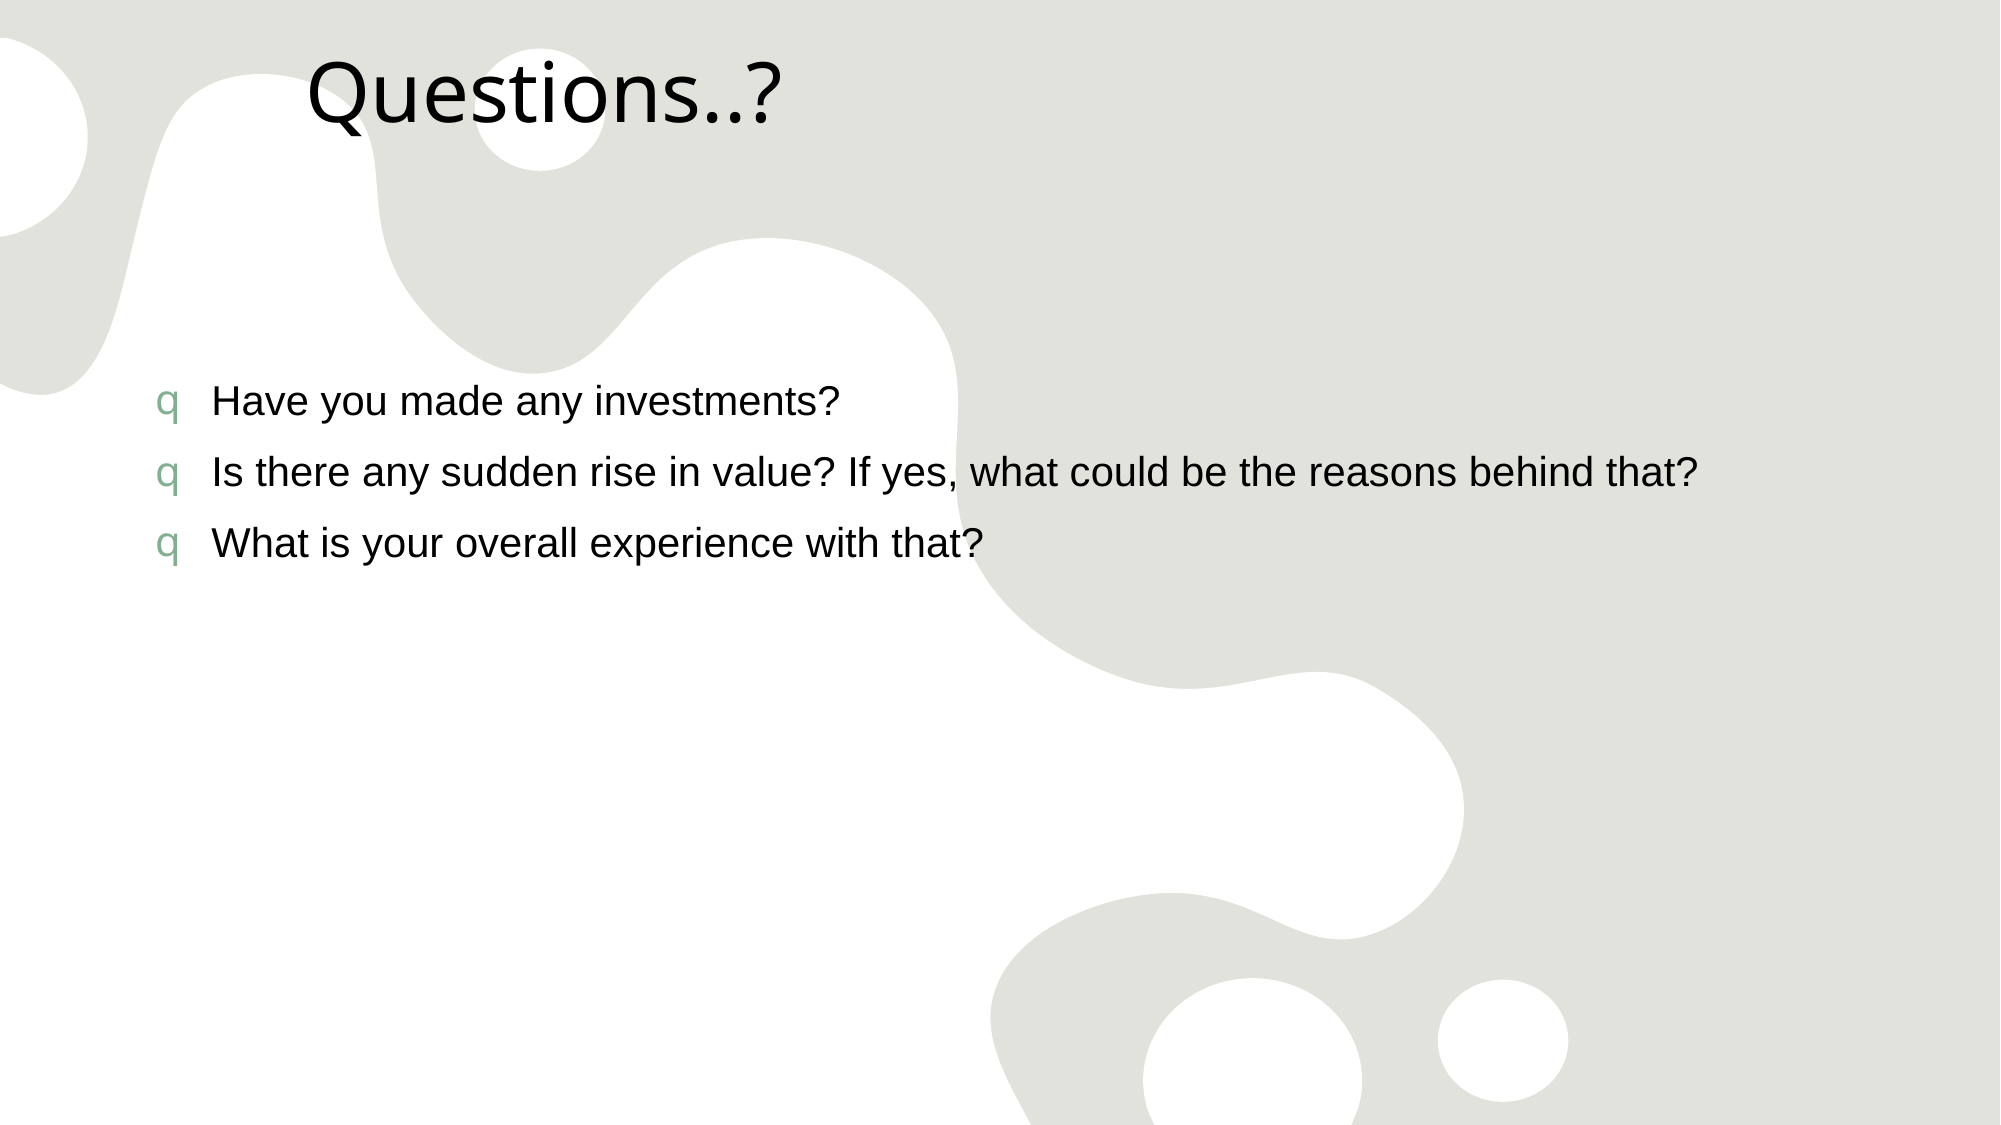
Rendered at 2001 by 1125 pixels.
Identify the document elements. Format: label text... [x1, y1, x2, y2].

list Have you made any investments? Is there any sudden rise in value? If yes, what could be the reasons behind that? What is your overall experience with that? [140, 366, 1900, 899]
title Questions..? [290, 2, 1720, 149]
